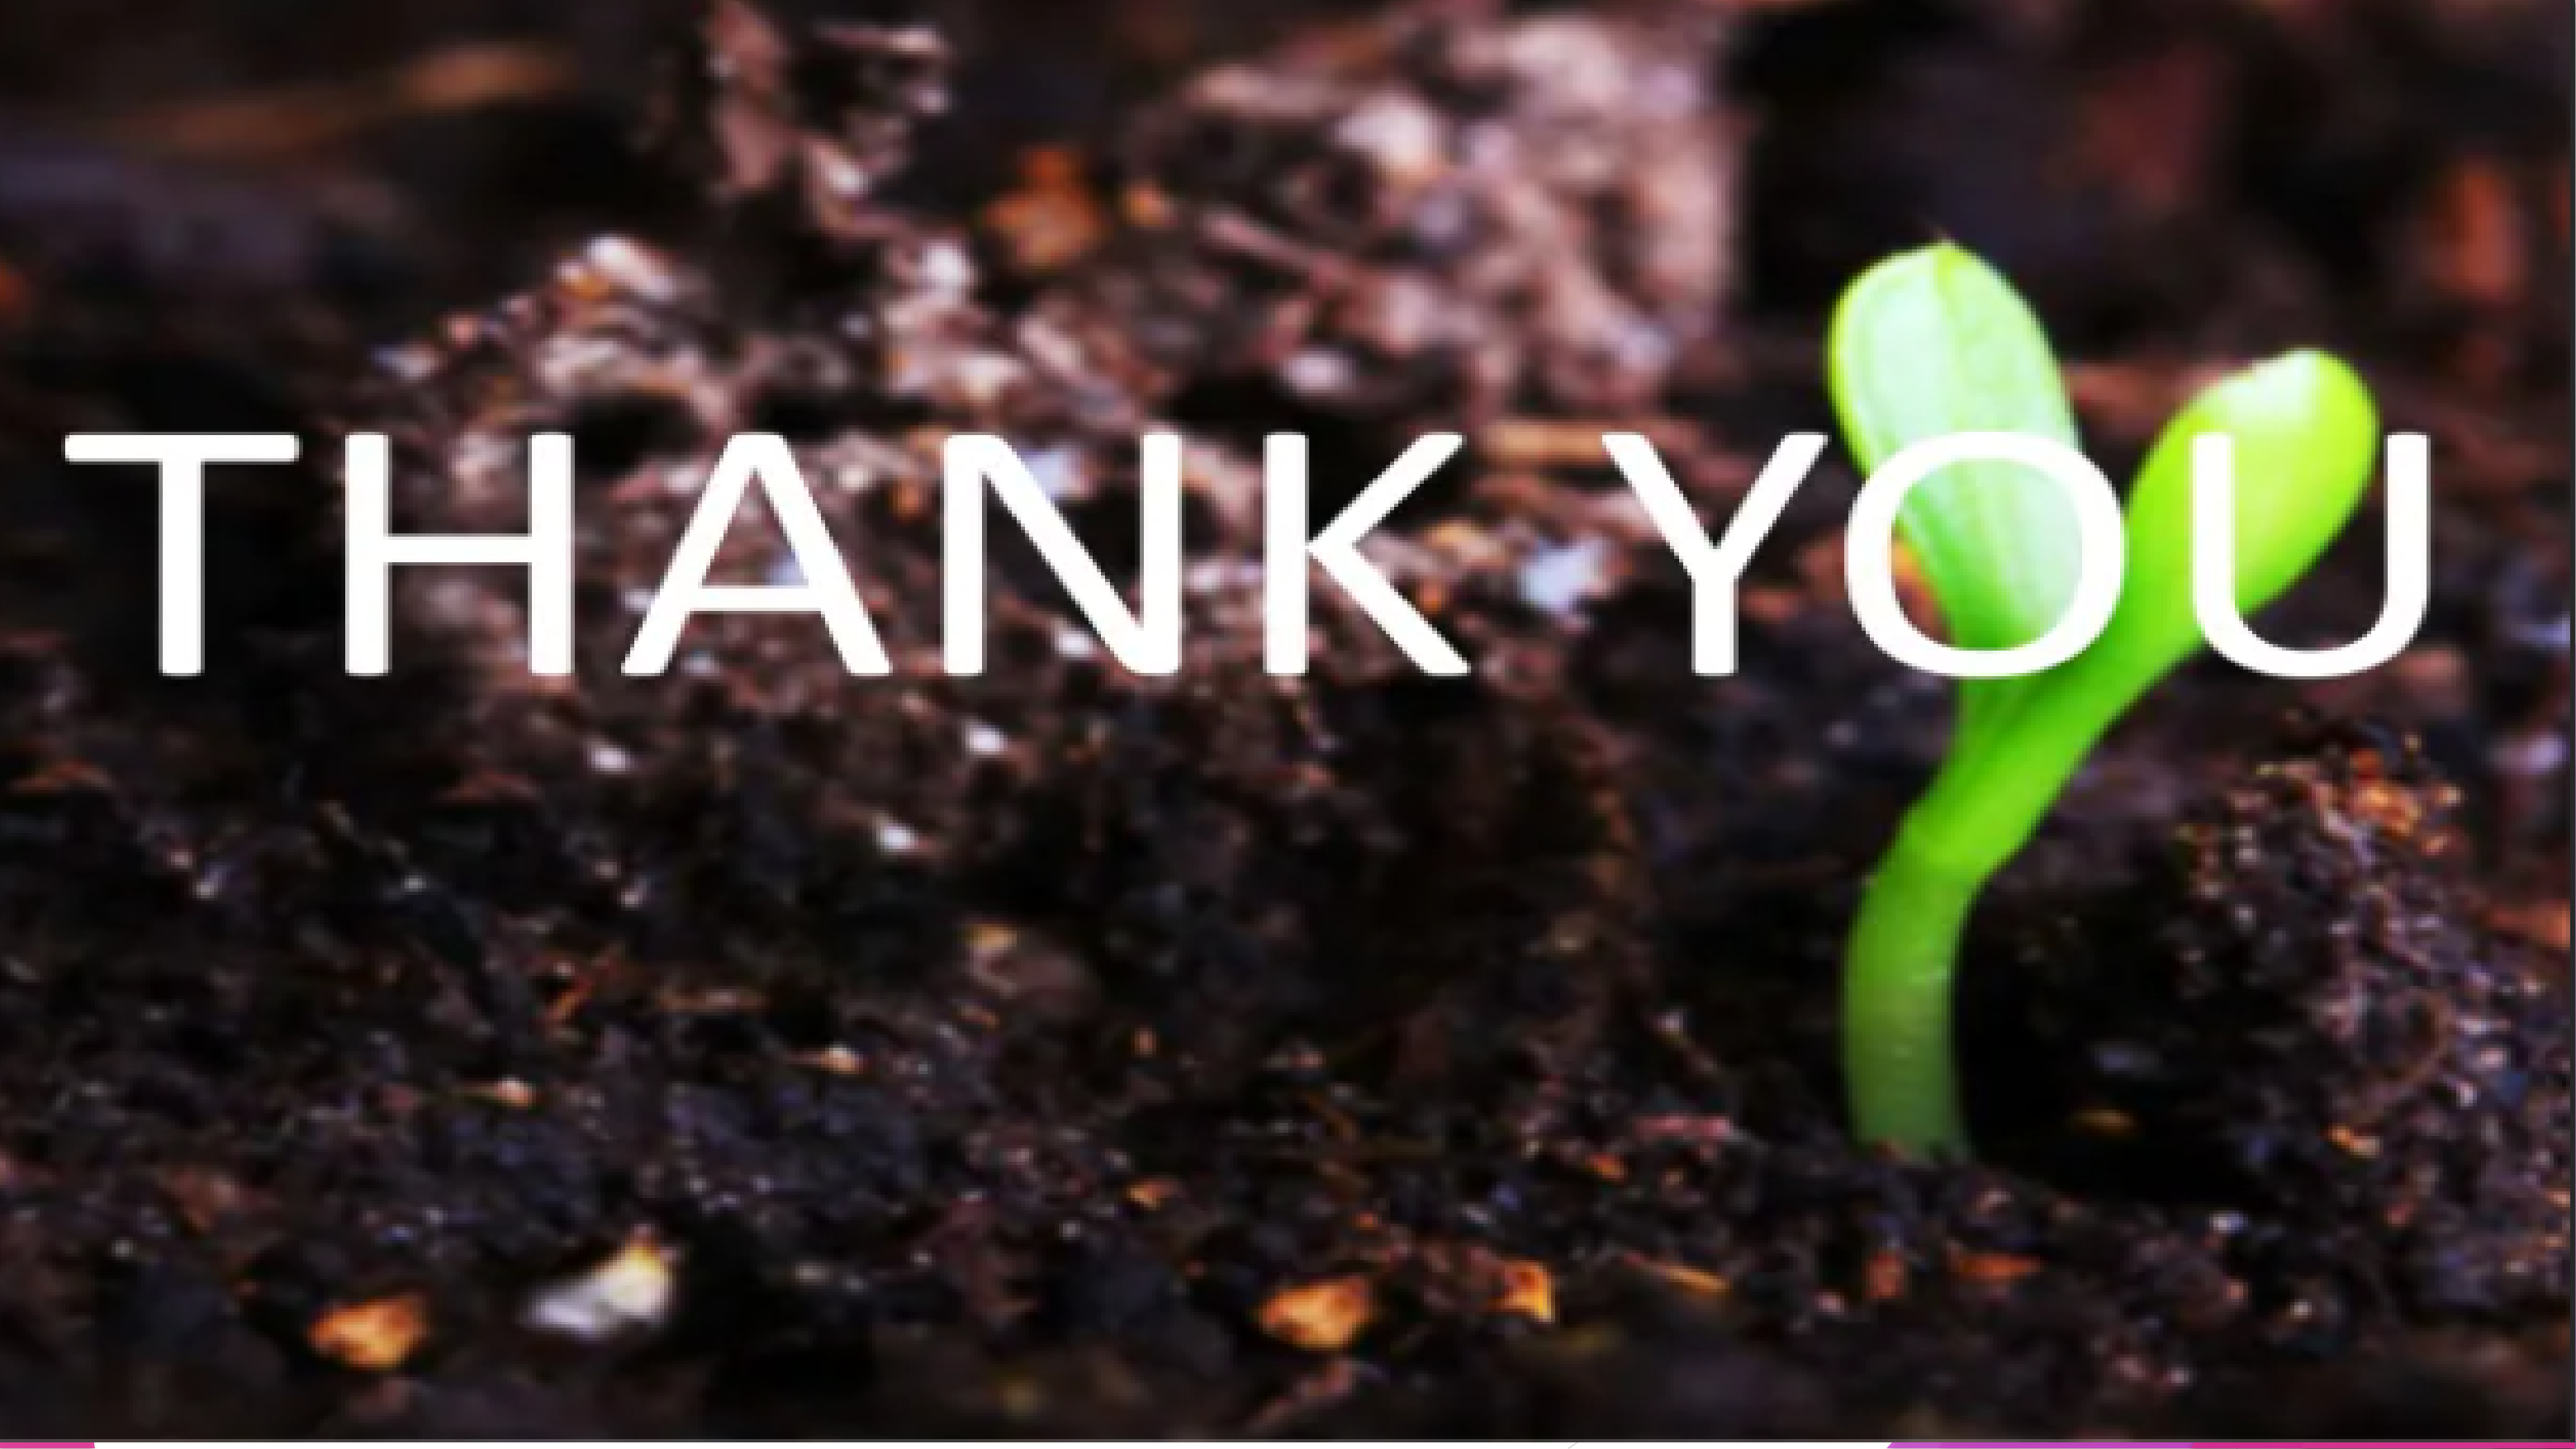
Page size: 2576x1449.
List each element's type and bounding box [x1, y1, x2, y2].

list [0, 0, 2576, 1442]
